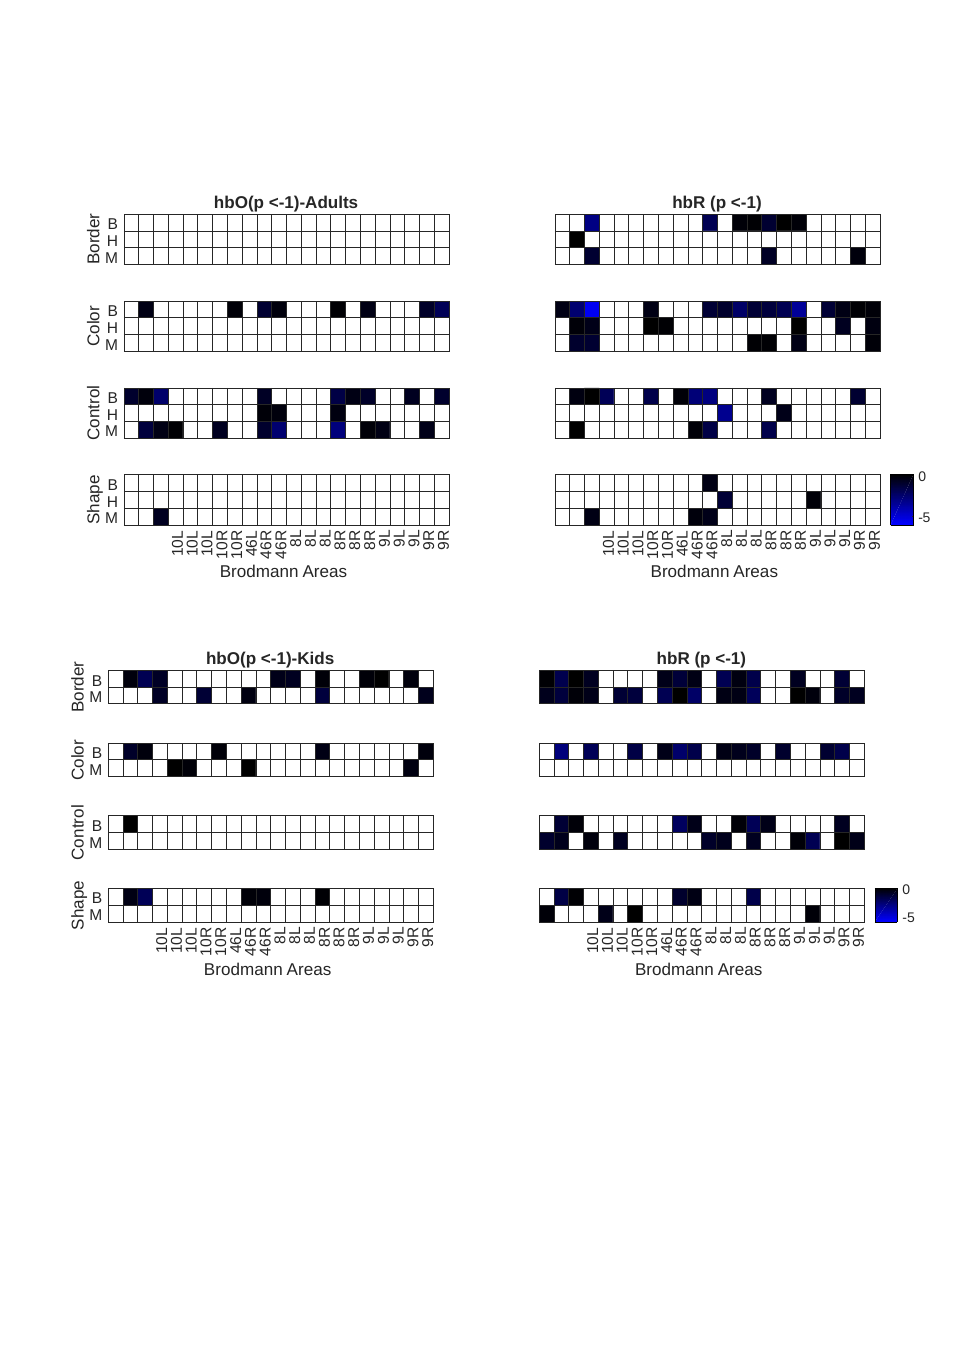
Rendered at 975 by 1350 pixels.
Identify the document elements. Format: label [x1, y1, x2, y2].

picture [0, 184, 975, 580]
picture [0, 645, 960, 977]
